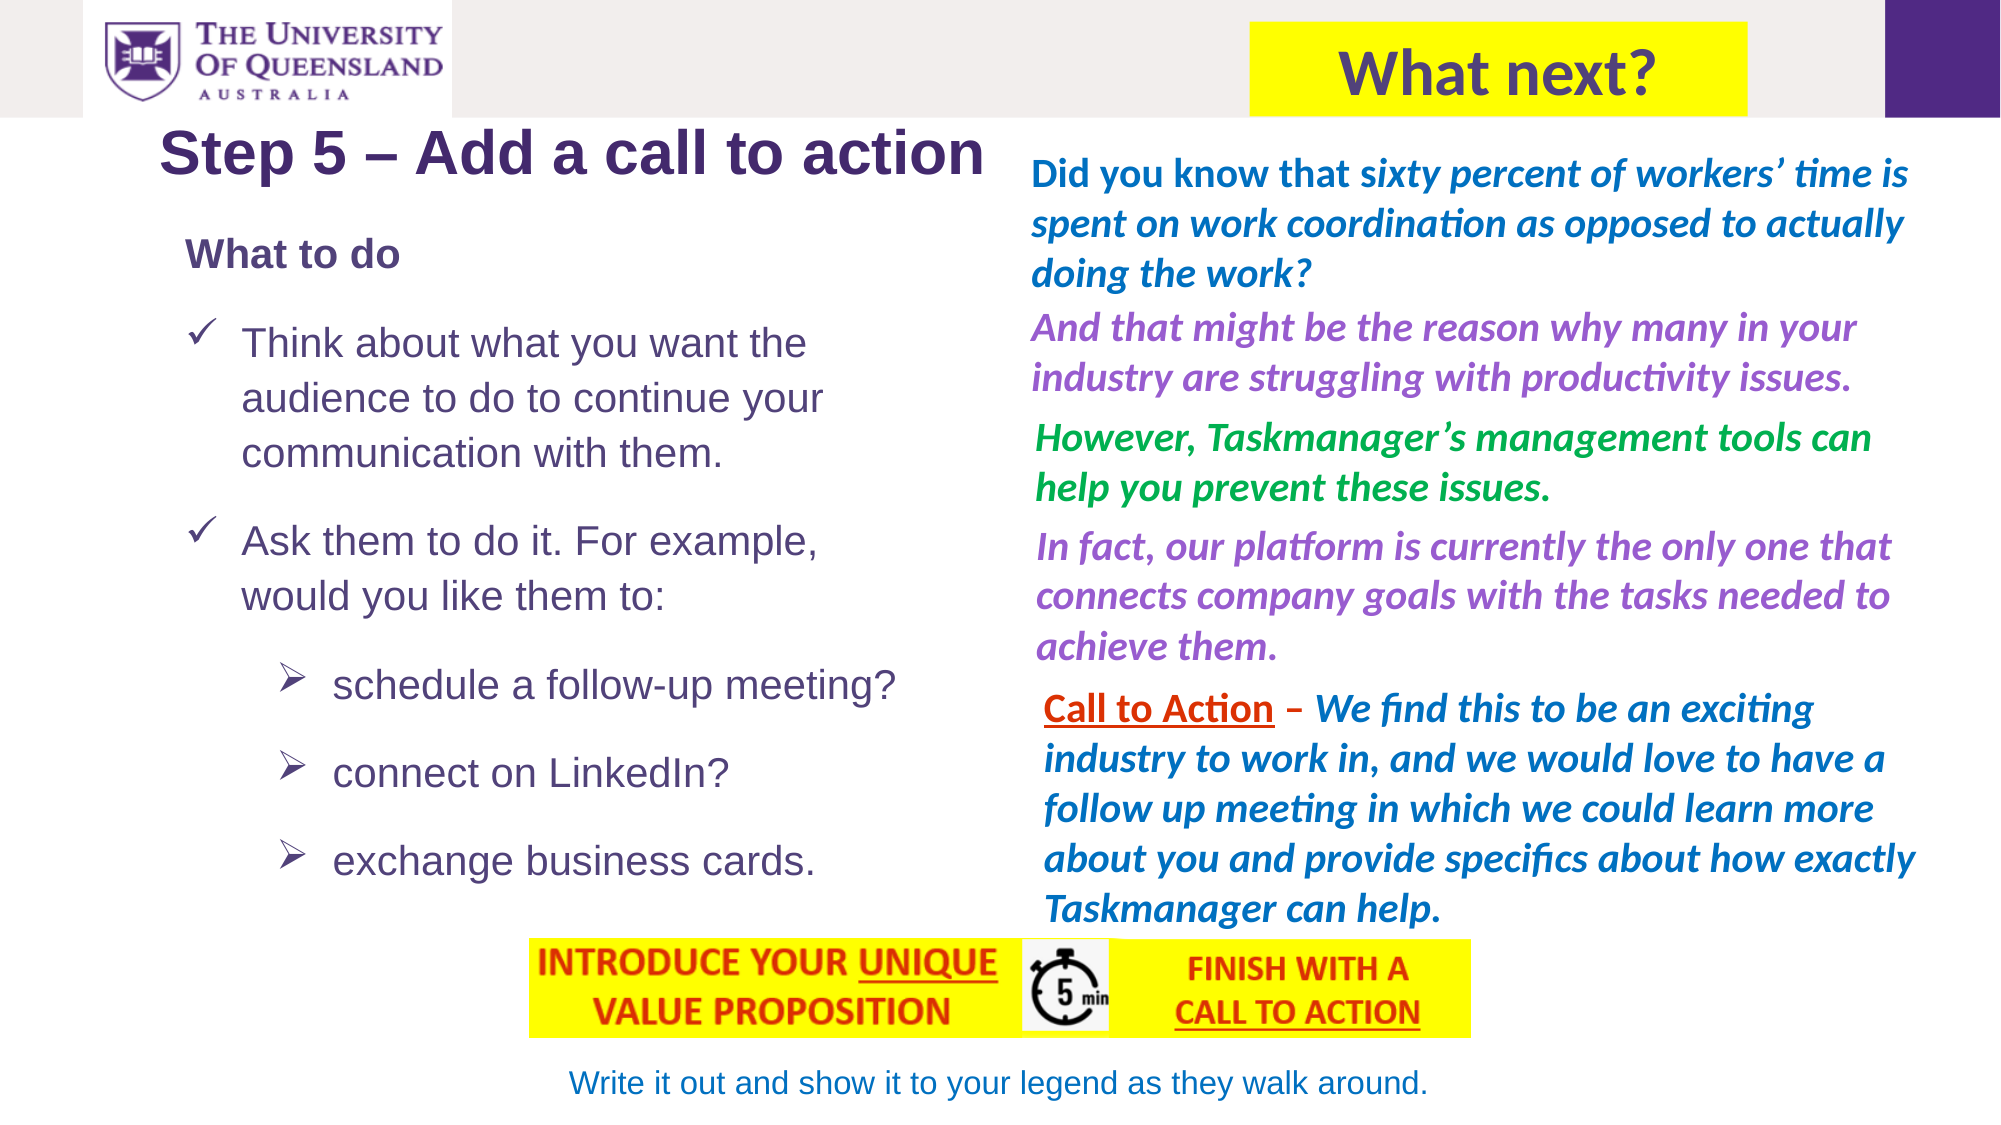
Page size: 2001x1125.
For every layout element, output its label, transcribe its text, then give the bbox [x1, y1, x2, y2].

title Step 5 – Add a call to action [145, 112, 1855, 203]
list What to do Think about what you want the audience to do to continue your communication with them. Ask them to do it. For example, would you like them to: schedule a follow-up meeting? connect on LinkedIn? exchange business cards. [170, 214, 939, 945]
text_box And that might be the reason why many in your industry are struggling with productivity issues. [1016, 292, 1949, 457]
text_box However, Taskmanager’s management tools can help you prevent these issues. [1020, 401, 1962, 517]
text_box Write it out and show it to your legend as they walk around. [412, 1050, 1588, 1109]
text_box Did you know that sixty percent of workers’ time is spent on work coordination as opposed to actually doing the work? [1016, 138, 1929, 292]
text_box Call to Action – We find this to be an exciting industry to work in, and we would love to have a follow up meeting in which we could learn more about you and provide specifics about how exactly Taskmanager can help. [1029, 673, 1962, 939]
text_box What next? [1249, 21, 1748, 117]
picture [0, 0, 2001, 1125]
text_box In fact, our platform is currently the only one that connects company goals with the tasks needed to achieve them. [1021, 510, 1954, 676]
